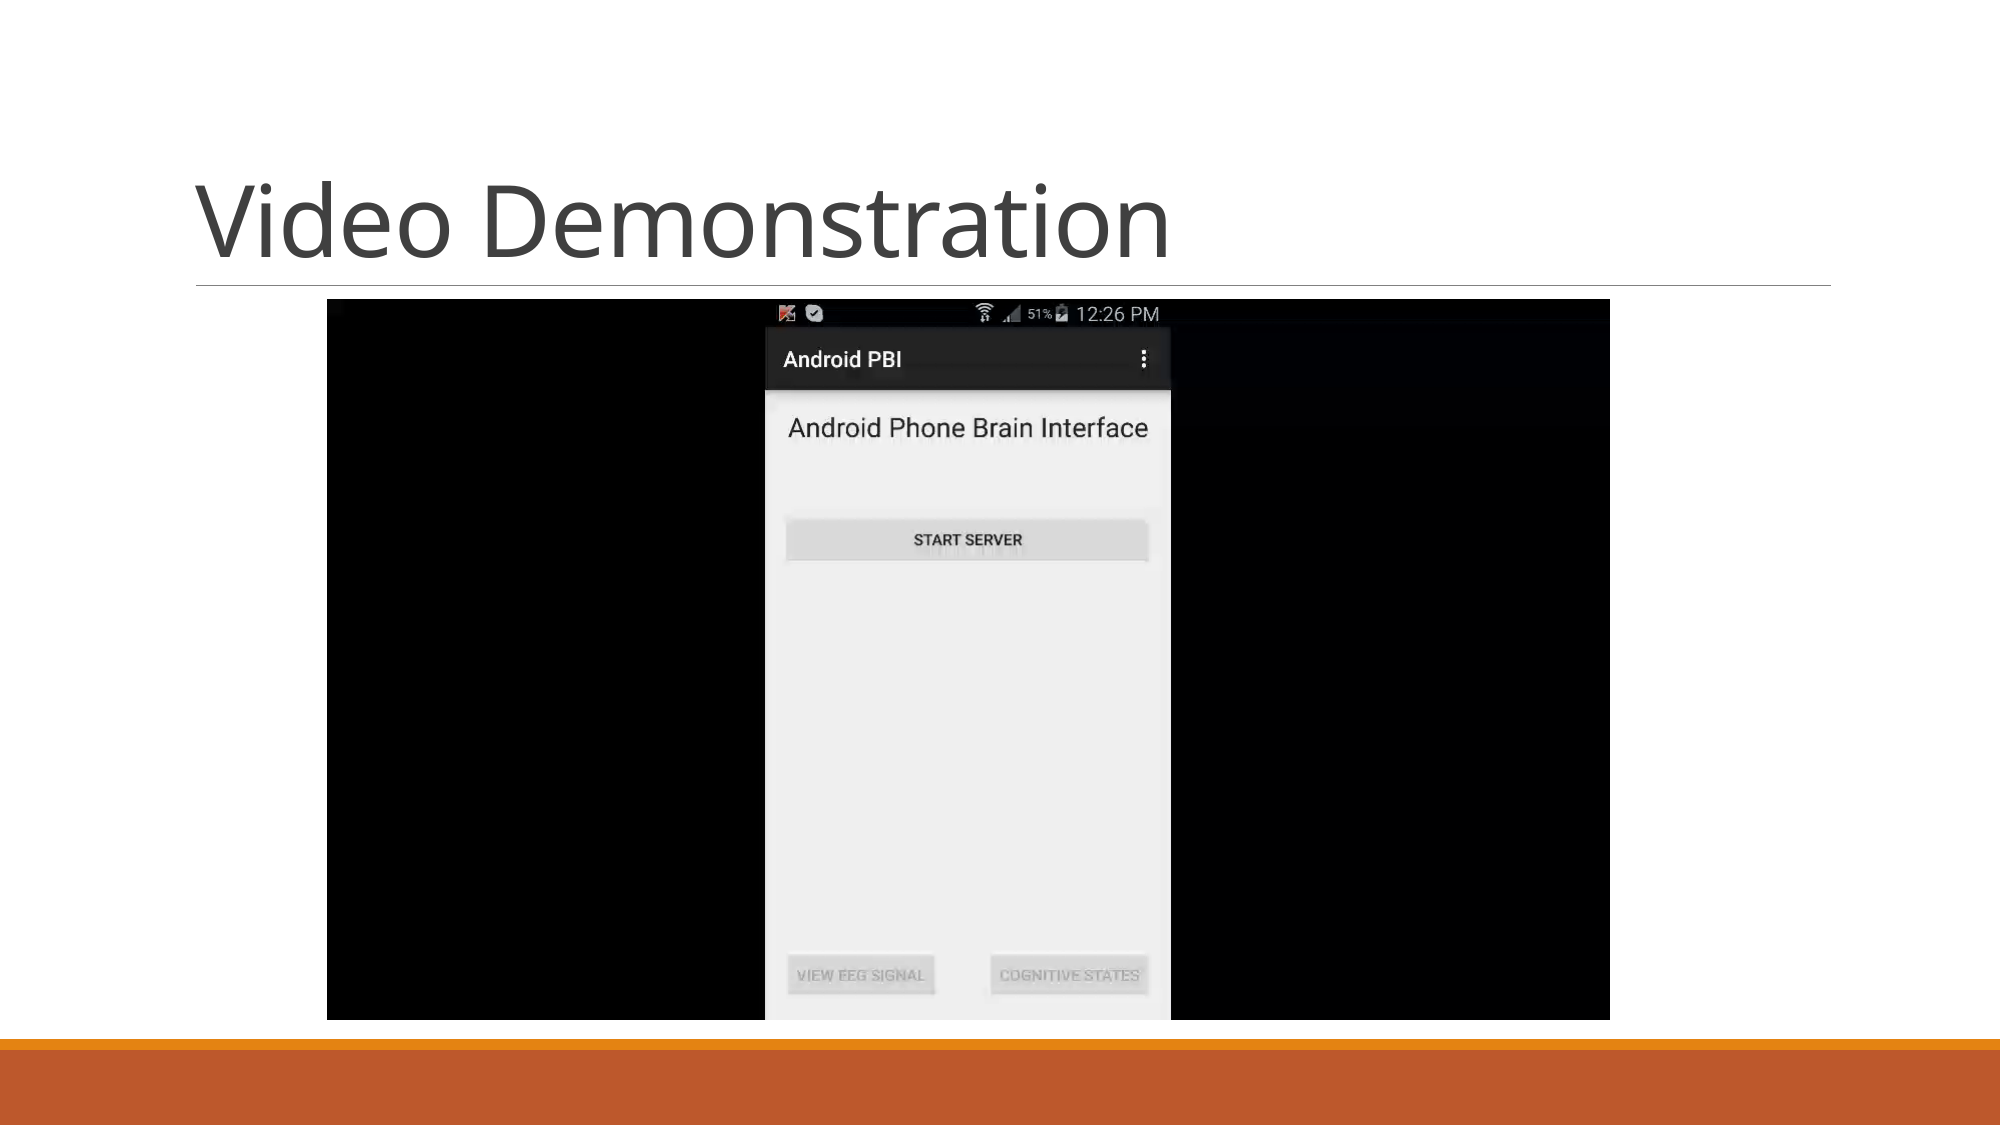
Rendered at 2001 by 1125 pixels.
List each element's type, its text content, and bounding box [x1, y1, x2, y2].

title Video Demonstration [180, 47, 1830, 285]
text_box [325, 297, 1611, 1021]
